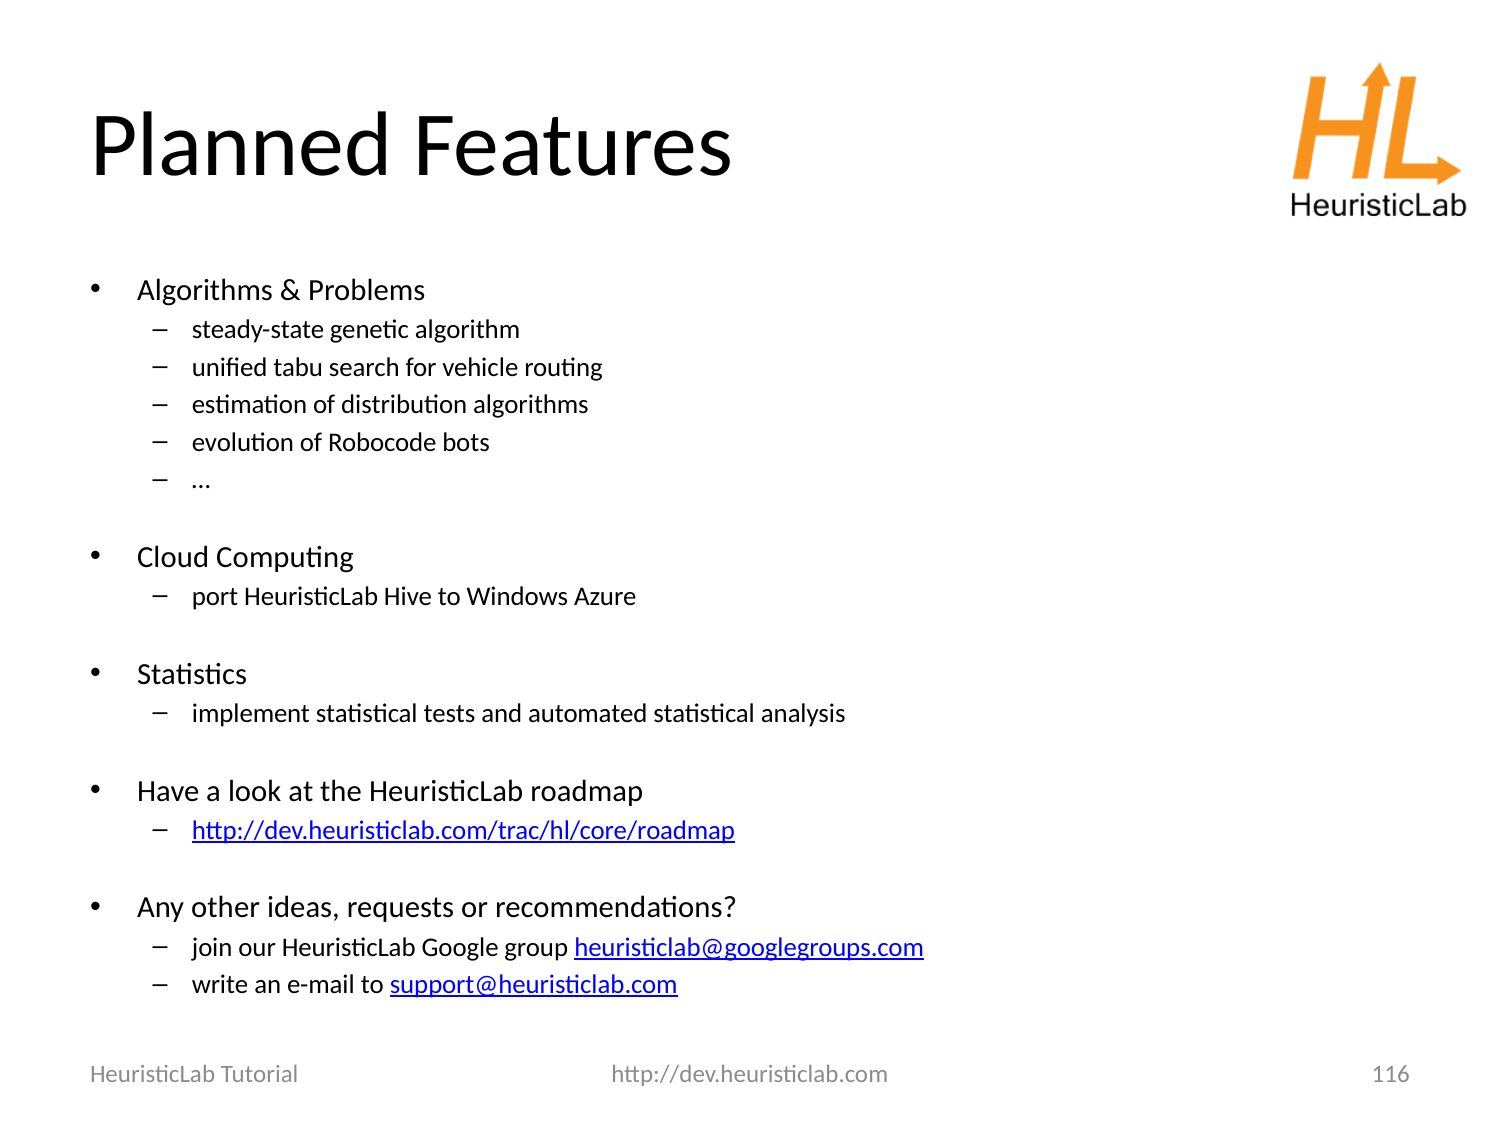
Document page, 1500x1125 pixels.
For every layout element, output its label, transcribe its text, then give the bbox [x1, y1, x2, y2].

slide_number 116 [1074, 1042, 1425, 1103]
footer http://dev.heuristiclab.com [512, 1042, 988, 1103]
list Algorithms & Problems steady-state genetic algorithm unified tabu search for vehicle routing estimation of distribution algorithms evolution of Robocode bots … Cloud Computing port HeuristicLab Hive to Windows Azure Statistics implement statistical tests and automated statistical analysis Have a look at the HeuristicLab roadmap http://dev.heuristiclab.com/trac/hl/core/roadmap Any other ideas, requests or recommendations? join our HeuristicLab Google group heuristiclab@googlegroups.com write an e-mail to support@heuristiclab.com [75, 262, 1425, 1012]
slide_number HeuristicLab Tutorial [75, 1042, 425, 1103]
picture [1281, 27, 1474, 244]
title Planned Features [75, 45, 1282, 233]
